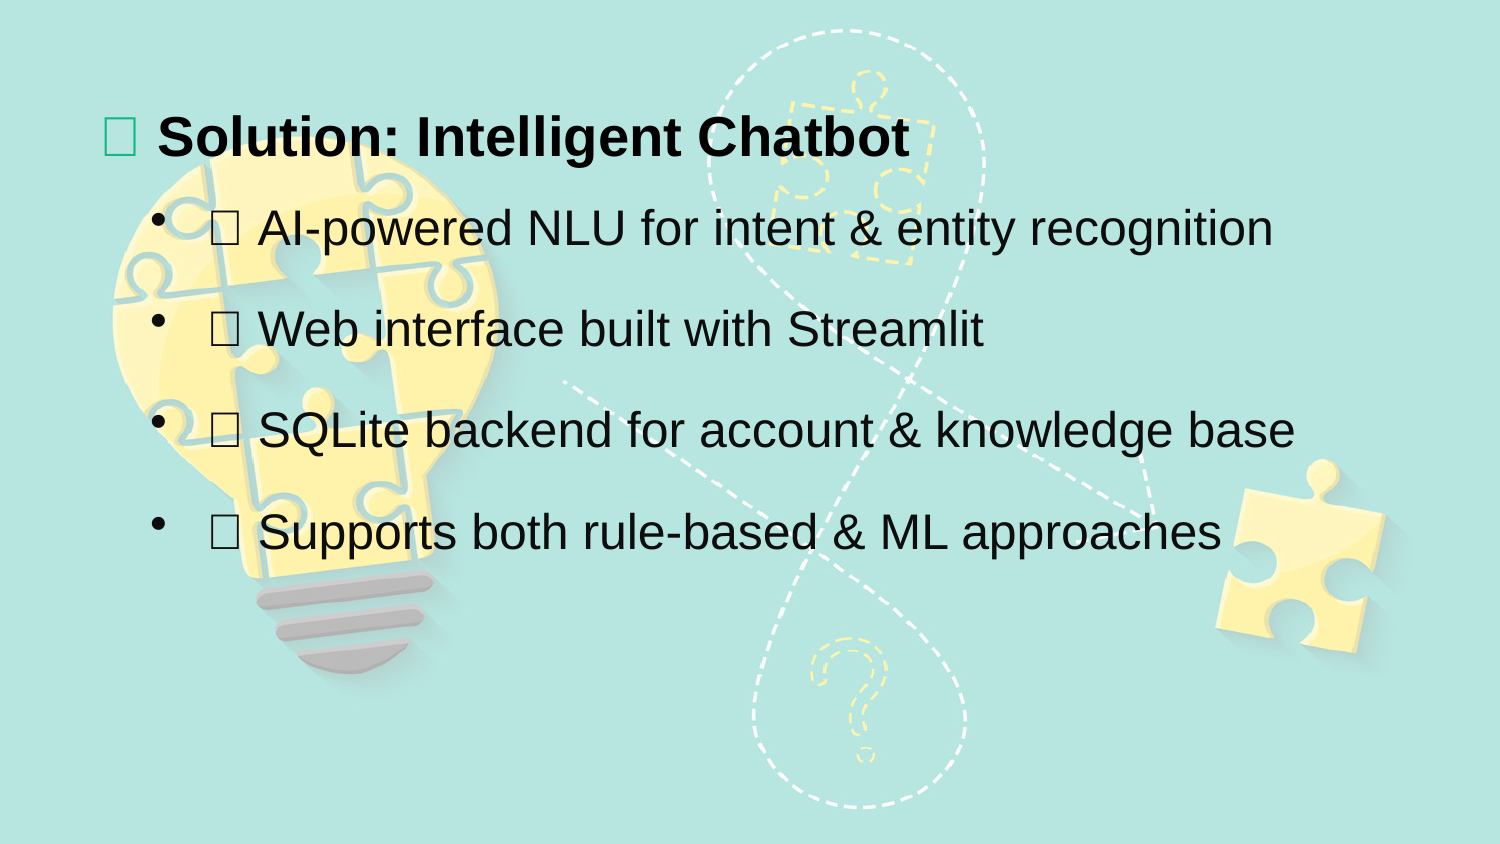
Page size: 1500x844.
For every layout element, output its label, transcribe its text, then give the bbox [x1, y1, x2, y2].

text_box ✨ Solution: Intelligent Chatbot [99, 99, 1426, 168]
text_box 🧠 AI-powered NLU for intent & entity recognition 🌐 Web interface built with Streamlit 💾 SQLite backend for account & knowledge base 🔄 Supports both rule-based & ML approaches [150, 204, 1400, 464]
